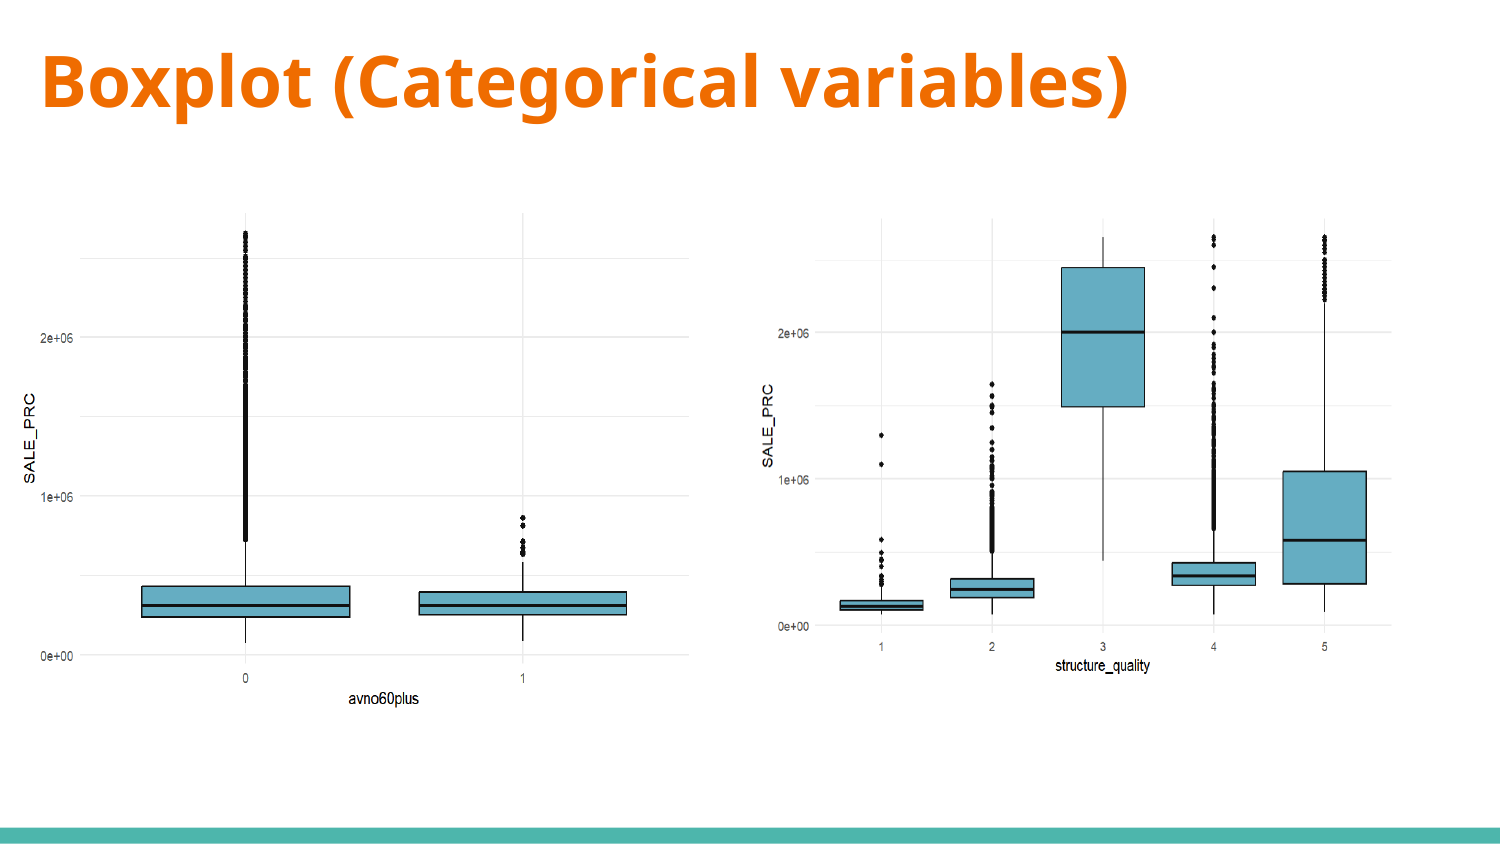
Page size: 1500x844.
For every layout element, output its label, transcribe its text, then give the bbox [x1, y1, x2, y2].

picture [749, 204, 1481, 685]
title Boxplot (Categorical variables) [24, 21, 1423, 138]
picture [15, 204, 696, 715]
